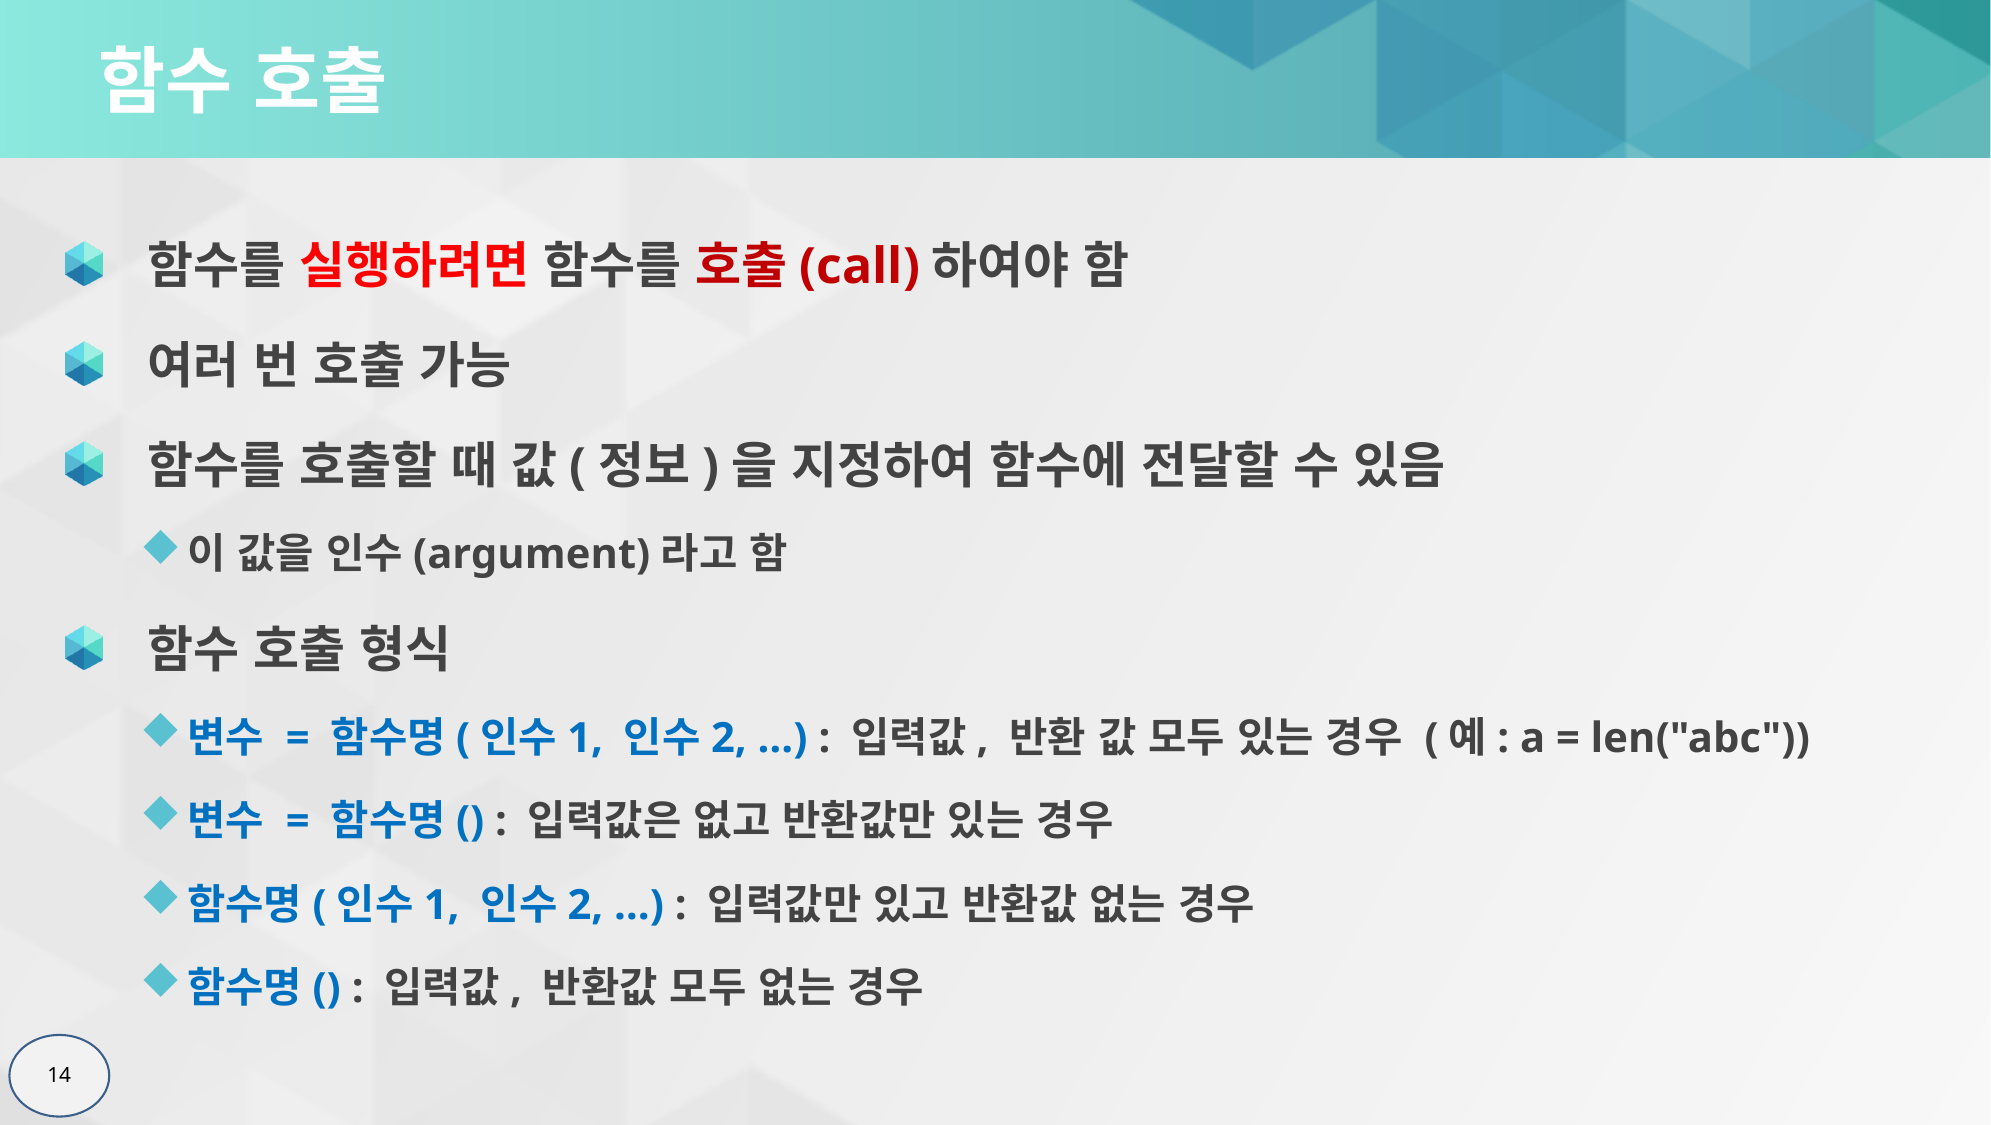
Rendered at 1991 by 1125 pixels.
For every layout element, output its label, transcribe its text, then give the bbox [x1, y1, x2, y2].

title 함수 호출 [83, 0, 1681, 158]
list 함수를 실행하려면 함수를 호출(call)하여야 함 여러 번 호출 가능 함수를 호출할 때 값(정보)을 지정하여 함수에 전달할 수 있음 이 값을 인수(argument)라고 함 함수 호출 형식 변수 = 함수명(인수1, 인수2, …) : 입력값, 반환 값 모두 있는 경우 (예: a = len("abc")) 변수 = 함수명() : 입력값은 없고 반환값만 있는 경우 함수명(인수1, 인수2, …) : 입력값만 있고 반환값 없는 경우 함수명() : 입력값, 반환값 모두 없는 경우 [50, 196, 1929, 1079]
picture [0, 0, 1991, 1125]
